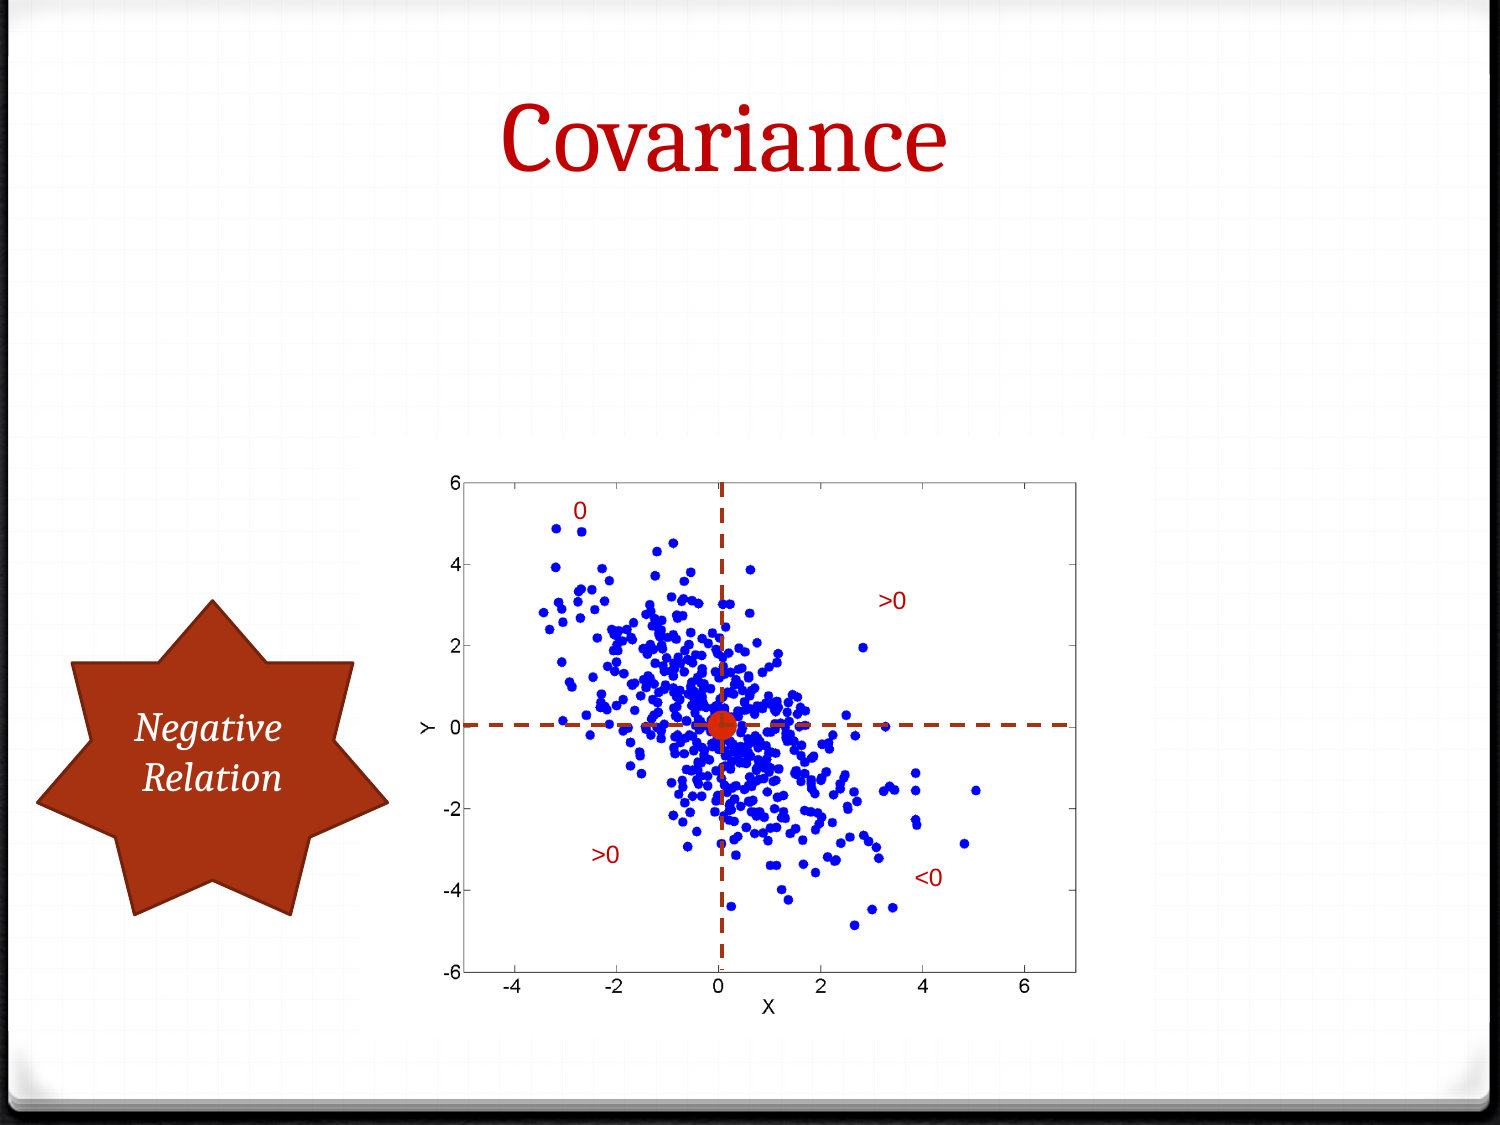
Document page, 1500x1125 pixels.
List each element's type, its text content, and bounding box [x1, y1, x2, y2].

title Covariance [87, 37, 1363, 225]
text_box Negative Relation [35, 599, 355, 917]
picture [0, 0, 1500, 1125]
